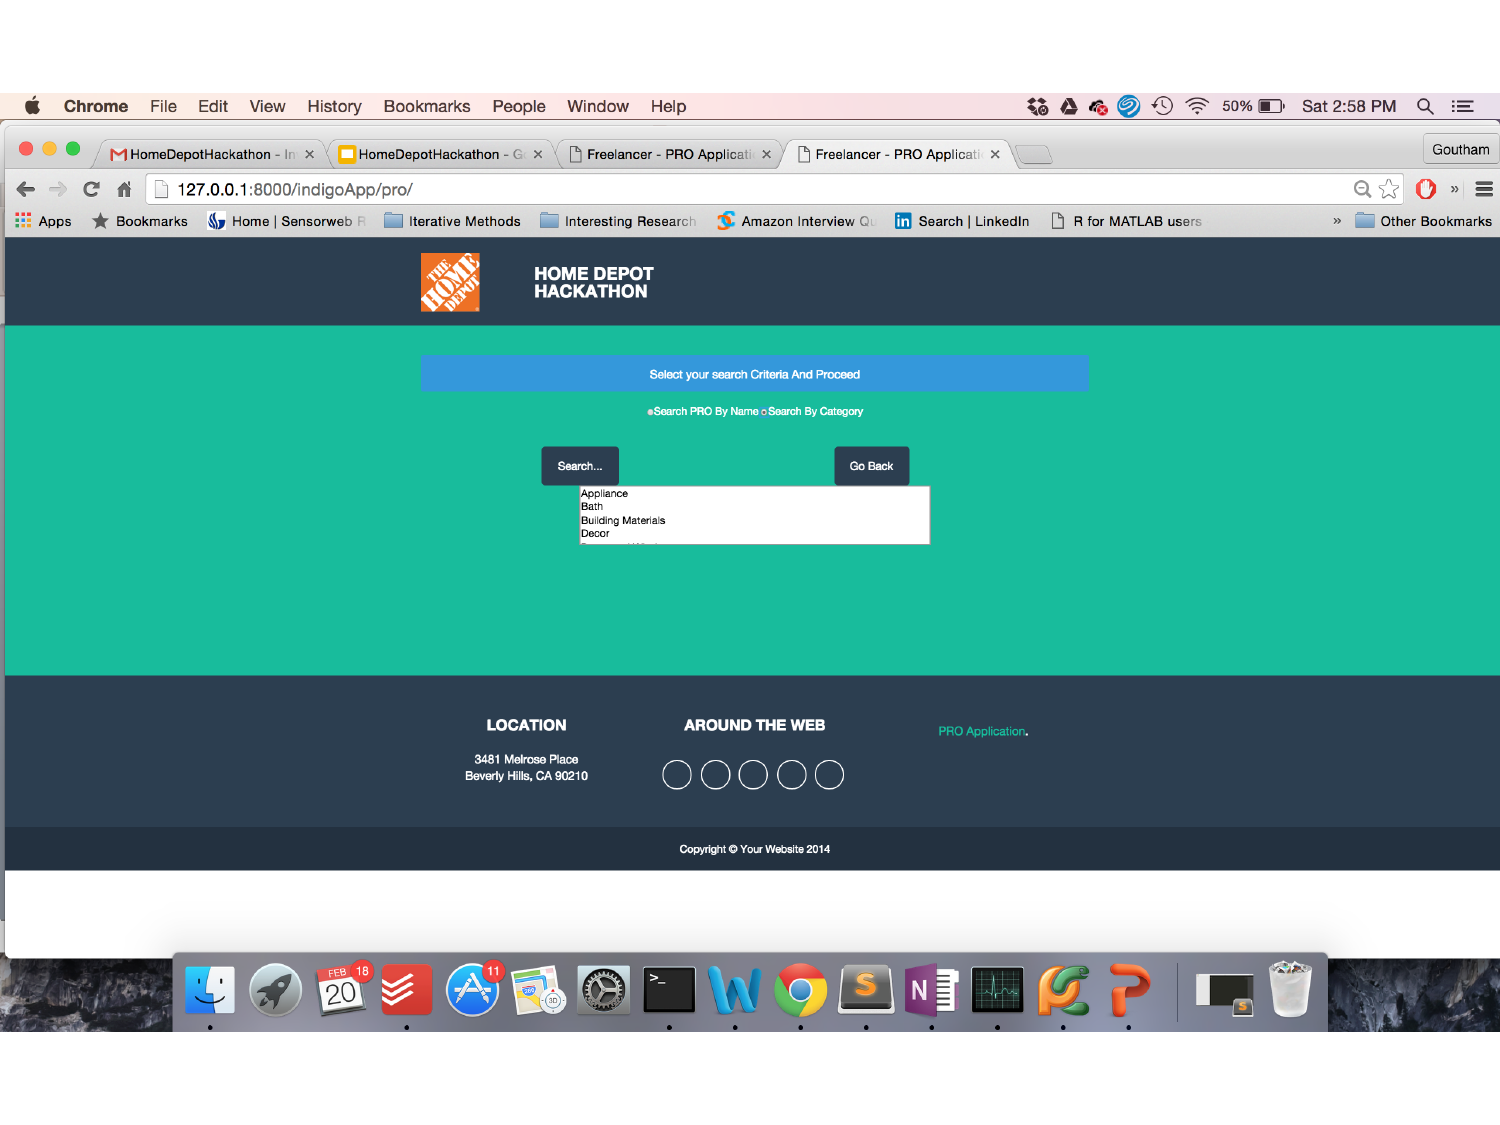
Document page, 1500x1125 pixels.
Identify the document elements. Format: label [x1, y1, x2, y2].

picture [0, 93, 1500, 1032]
